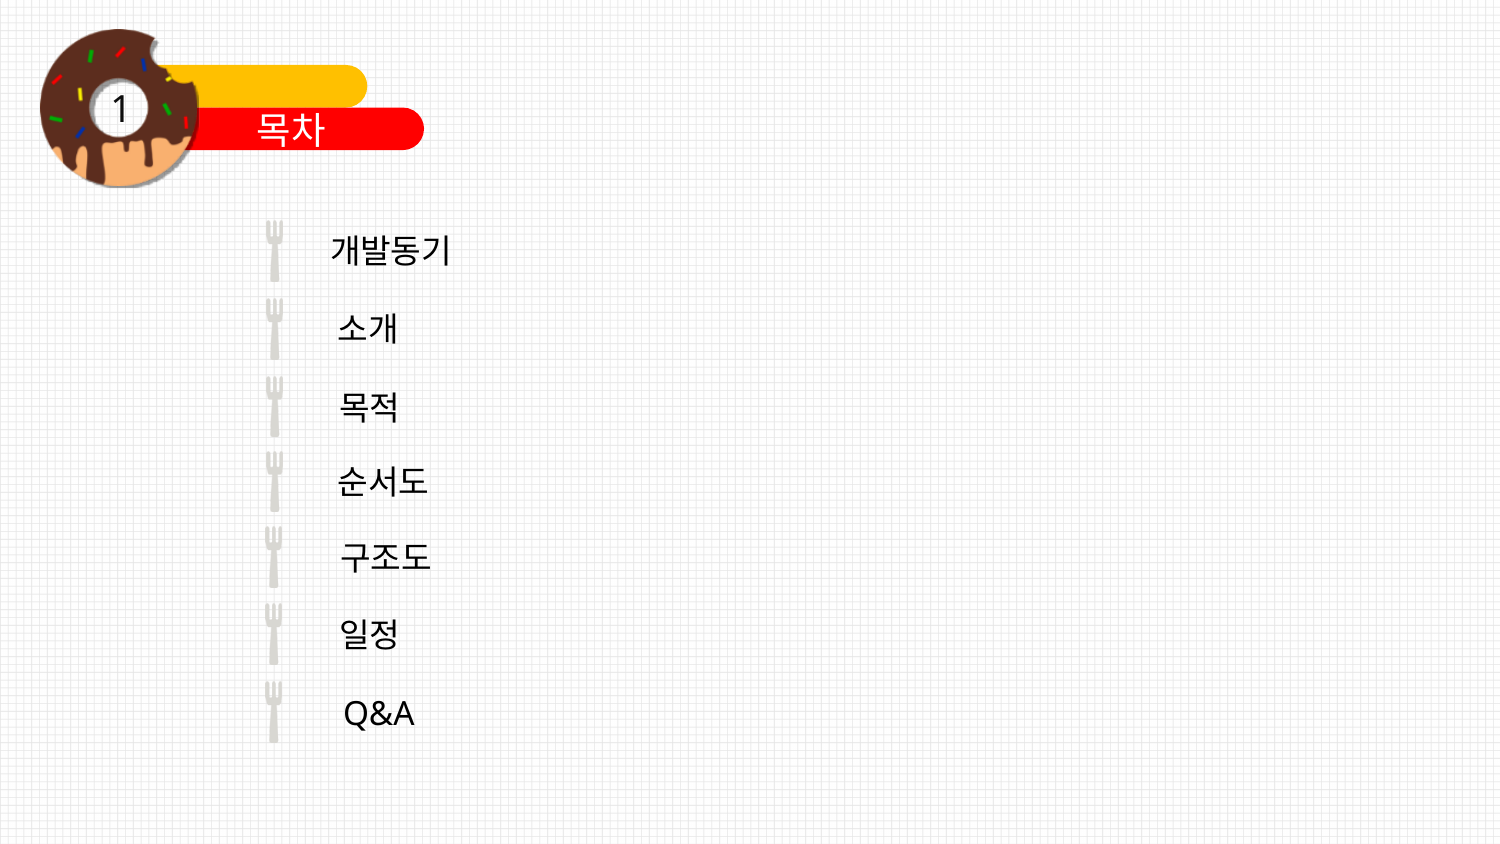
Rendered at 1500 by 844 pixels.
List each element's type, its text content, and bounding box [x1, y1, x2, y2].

text_box 소개 [322, 300, 487, 356]
text_box 일정 [324, 606, 416, 662]
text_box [40, 29, 425, 186]
picture [0, 0, 1500, 844]
text_box 순서도 [322, 453, 487, 509]
text_box 목적 [324, 379, 416, 435]
text_box Q&A [328, 684, 430, 740]
text_box 개발동기 [315, 223, 494, 278]
text_box 구조도 [325, 529, 447, 584]
